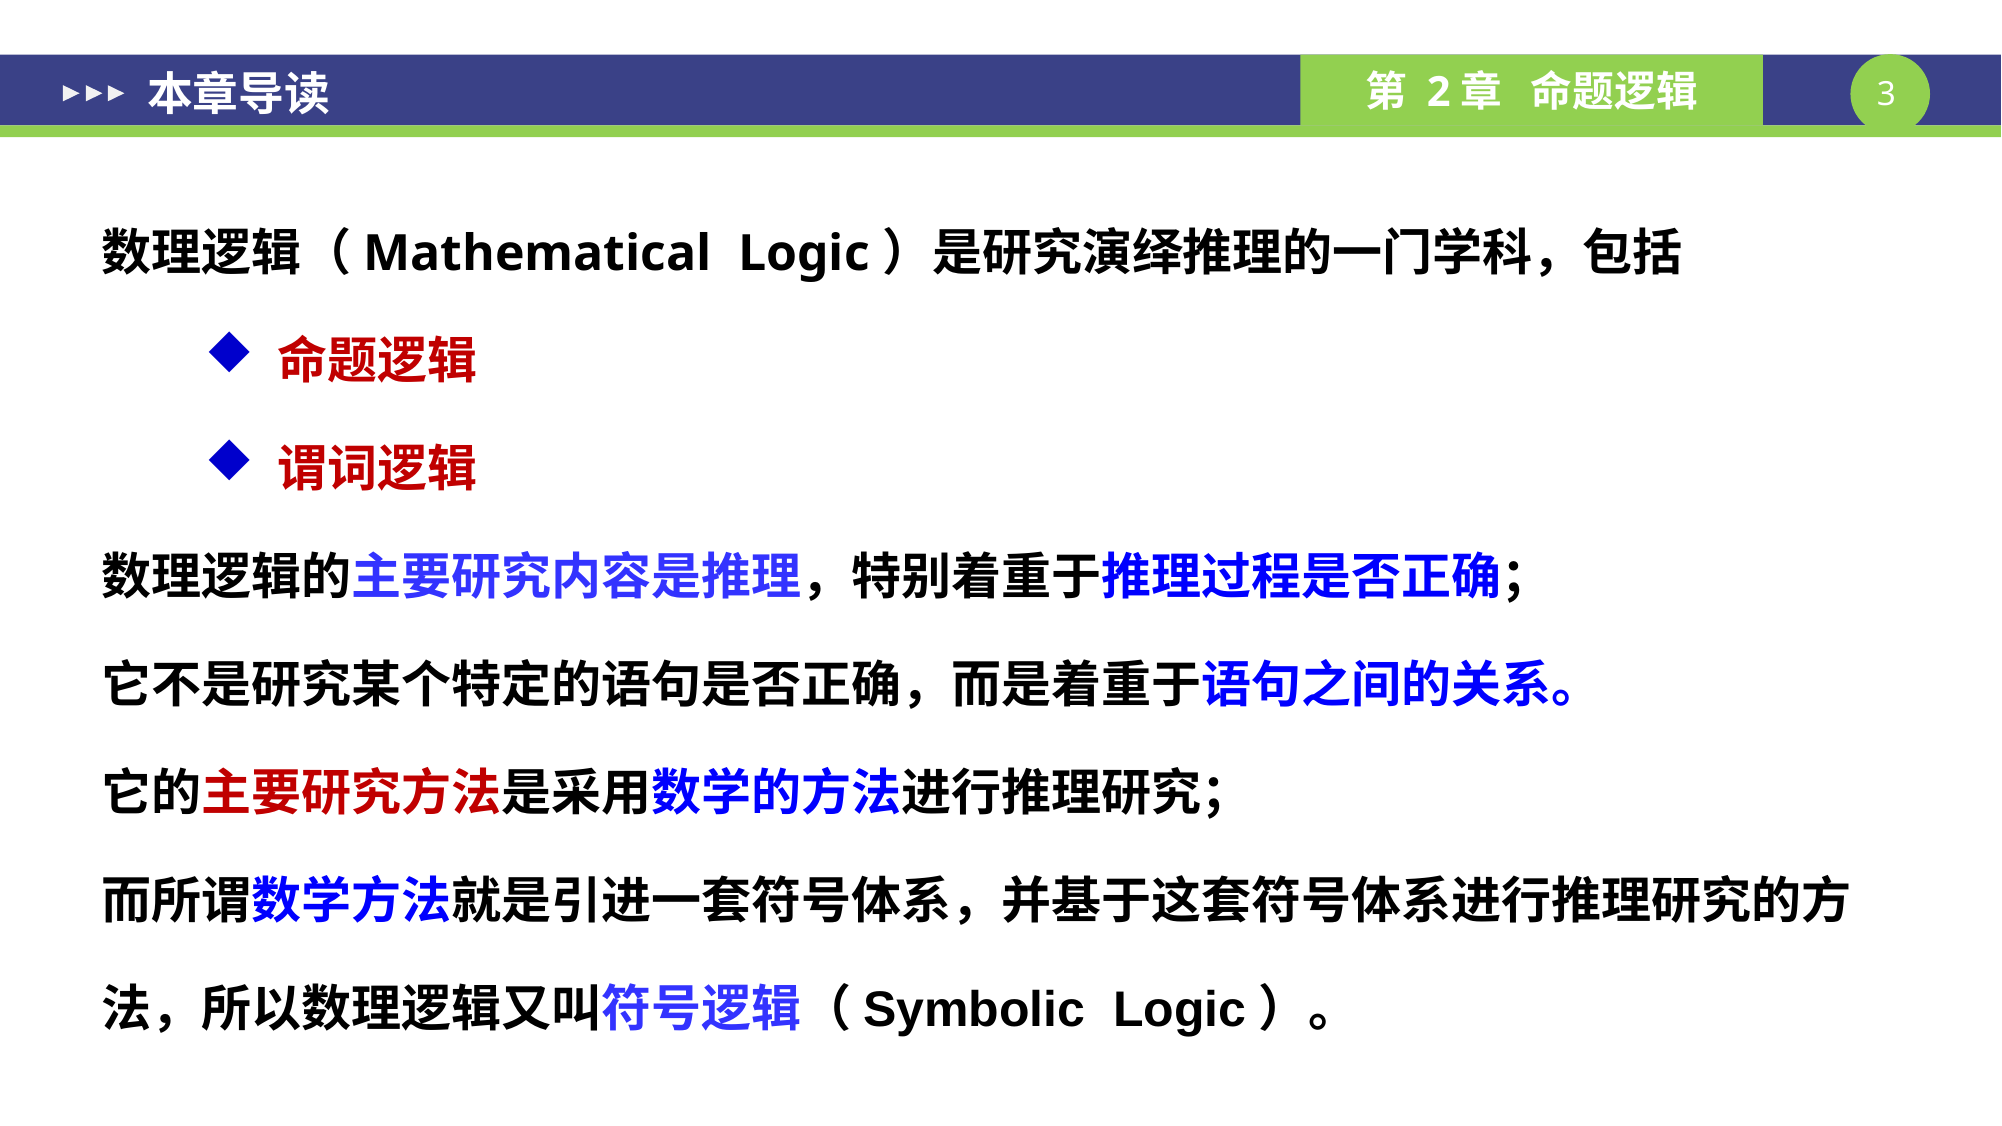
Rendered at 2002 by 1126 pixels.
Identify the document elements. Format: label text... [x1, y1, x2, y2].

list 数理逻辑（Mathematical Logic）是研究演绎推理的一门学科，包括 命题逻辑 谓词逻辑 数理逻辑的主要研究内容是推理，特别着重于推理过程是否正确； 它不是研究某个特定的语句是否正确，而是着重于语句之间的关系。 它的主要研究方法是采用数学的方法进行推理研究； 而所谓数学方法就是引进一套符号体系，并基于这套符号体系进行推理研究的方法，所以数理逻辑又叫符号逻辑（Symbolic Logic）。 [81, 162, 1914, 1066]
text_box 本章导读 [126, 59, 998, 126]
